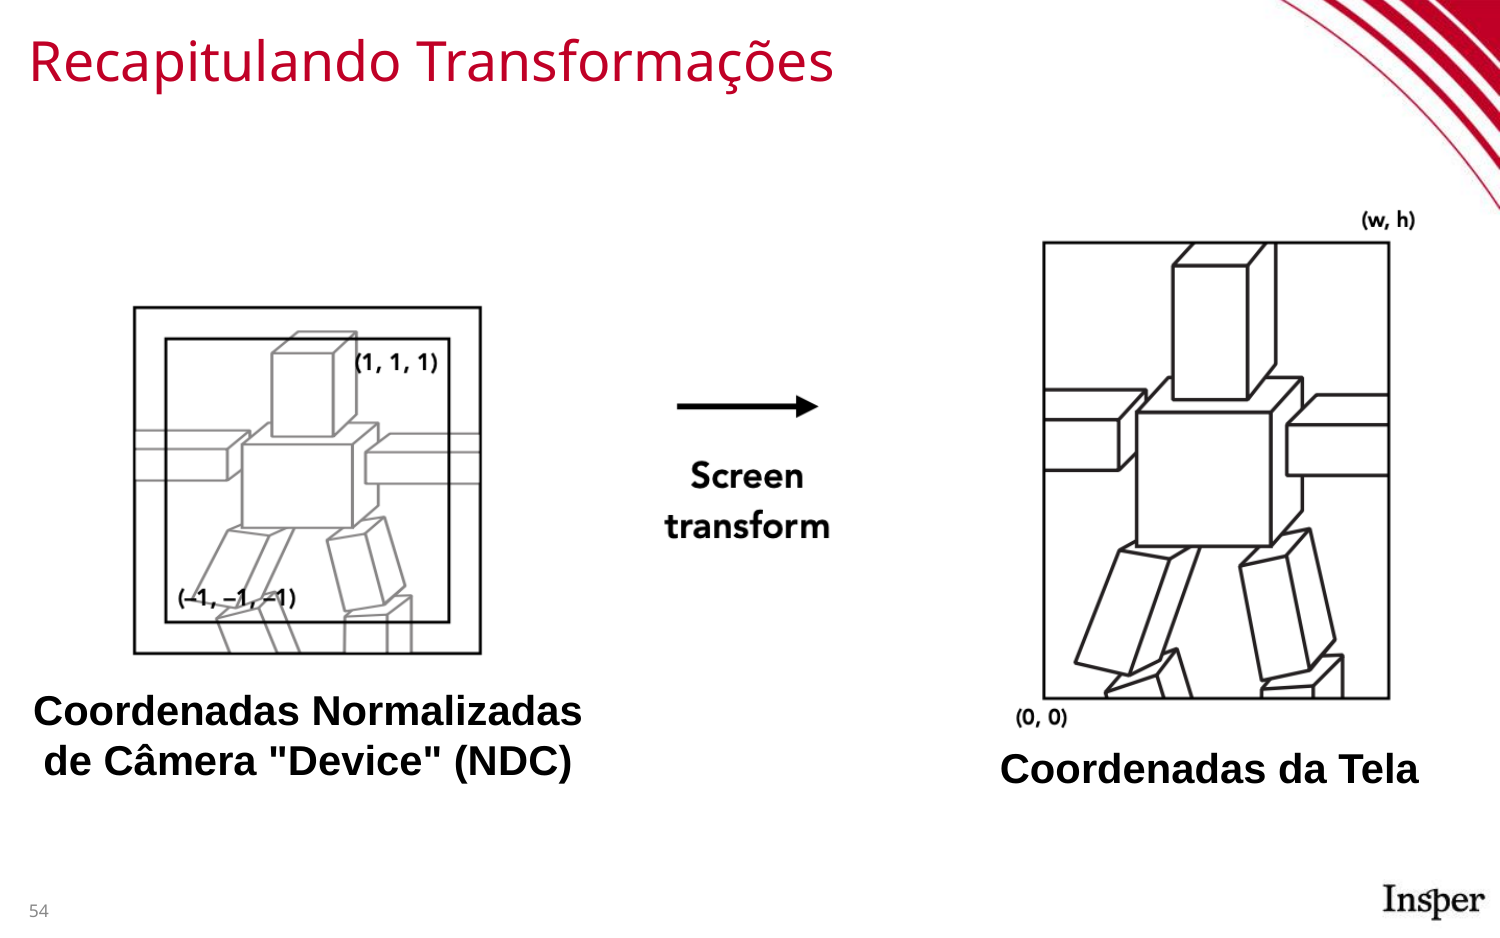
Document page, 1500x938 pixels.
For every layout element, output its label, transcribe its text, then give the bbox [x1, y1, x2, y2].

text_box Coordenadas Normalizadas de Câmera "Device" (NDC) [15, 676, 601, 793]
title Recapitulando Transformações [13, 18, 1397, 104]
picture [127, 0, 1500, 938]
slide_number 54 [0, 887, 78, 938]
text_box Coordenadas da Tela [983, 734, 1436, 800]
